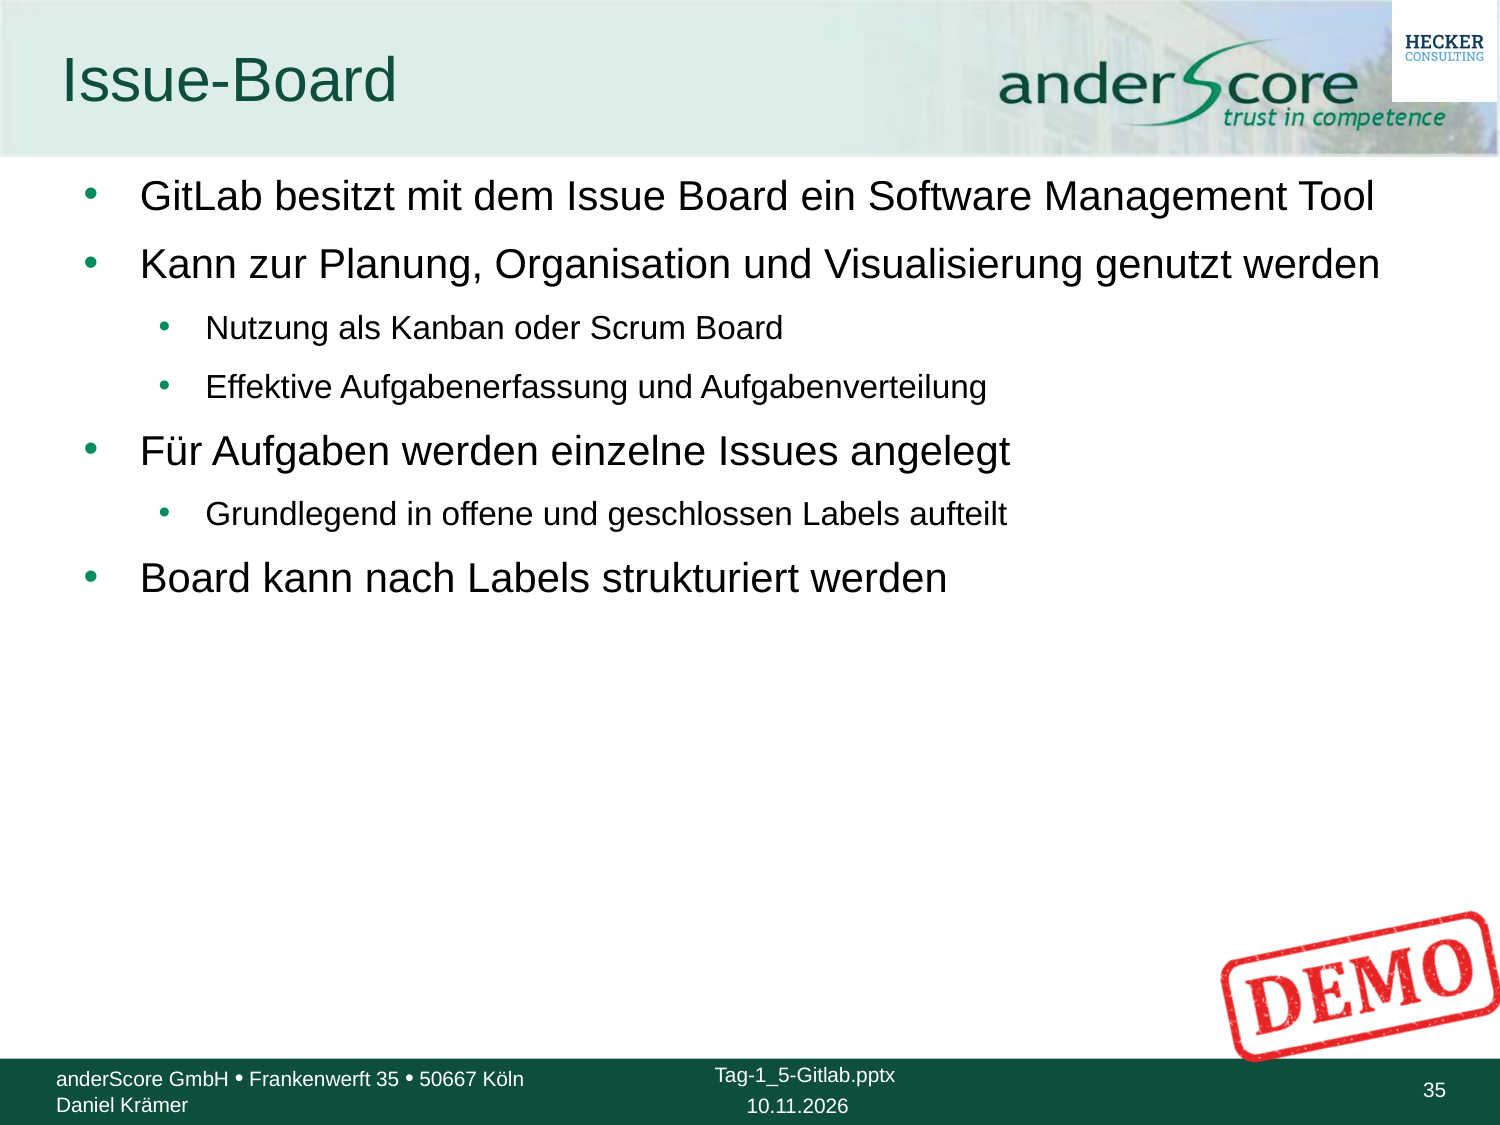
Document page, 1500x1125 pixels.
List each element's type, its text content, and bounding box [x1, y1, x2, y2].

picture [0, 0, 1500, 157]
picture [1164, 851, 1500, 1124]
list GitLab besitzt mit dem Issue Board ein Software Management Tool Kann zur Planung, Organisation und Visualisierung genutzt werden Nutzung als Kanban oder Scrum Board Effektive Aufgabenerfassung und Aufgabenverteilung Für Aufgaben werden einzelne Issues angelegt Grundlegend in offene und geschlossen Labels aufteilt Board kann nach Labels strukturiert werden [49, 160, 1447, 1047]
title Issue-Board [46, 23, 975, 140]
